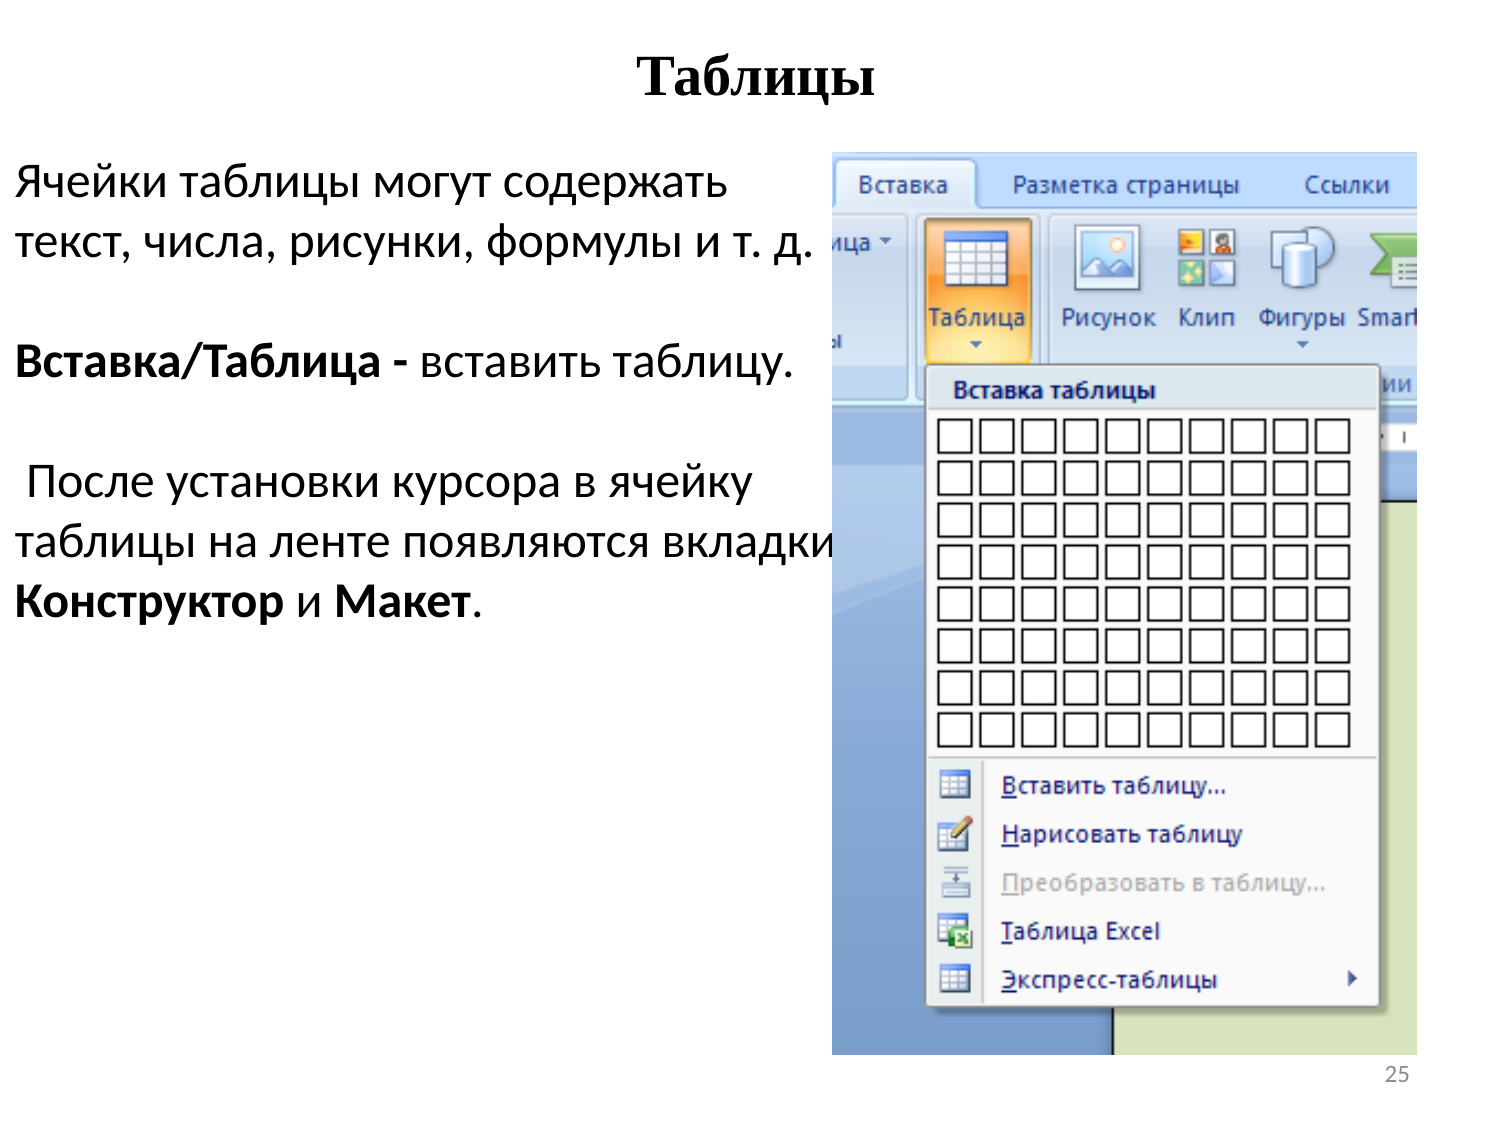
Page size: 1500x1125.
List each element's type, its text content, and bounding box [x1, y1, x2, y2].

picture [831, 152, 1417, 1055]
slide_number 25 [1074, 1042, 1425, 1103]
text_box Ячейки таблицы могут содержать текст, числа, рисунки, формулы и т. д. Вставка/Таблица - вставить таблицу. После установки курсора в ячейку таблицы на ленте появляются вкладки Конструктор и Макет. [0, 140, 868, 636]
text_box Таблицы [70, 23, 1442, 122]
